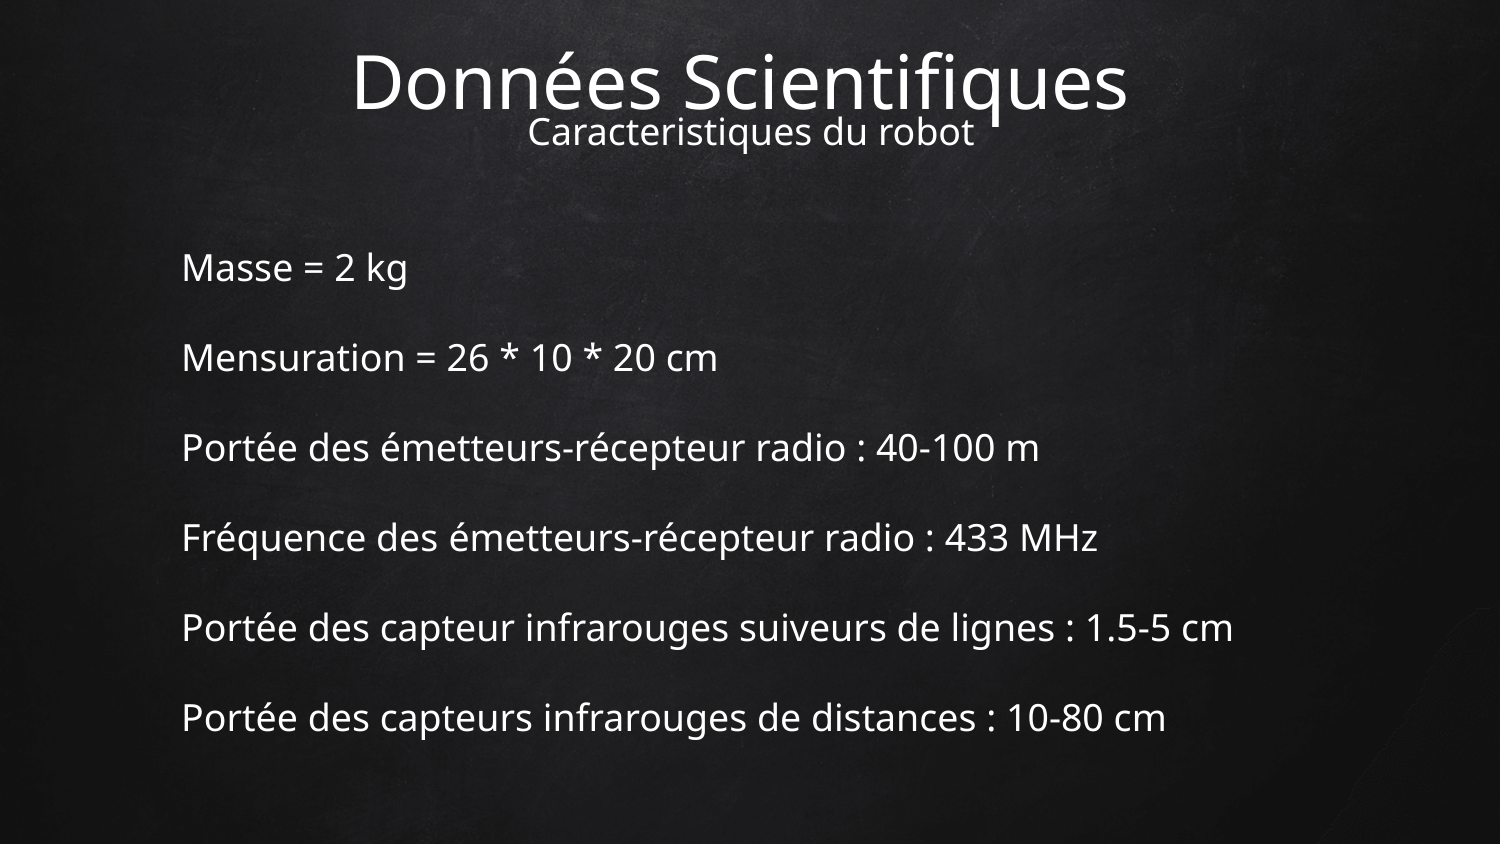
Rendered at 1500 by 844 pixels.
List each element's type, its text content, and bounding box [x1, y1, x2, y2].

title Données Scientifiques [112, 10, 1388, 140]
title Masse = 2 kg Mensuration = 26 * 10 * 20 cm Portée des émetteurs-récepteur radio : 40-100 m Fréquence des émetteurs-récepteur radio : 433 MHz Portée des capteur infrarouges suiveurs de lignes : 1.5-5 cm Portée des capteurs infrarouges de distances : 10-80 cm [166, 229, 1356, 776]
title Caracteristiques du robot [118, 39, 1394, 169]
picture [0, 0, 1500, 844]
